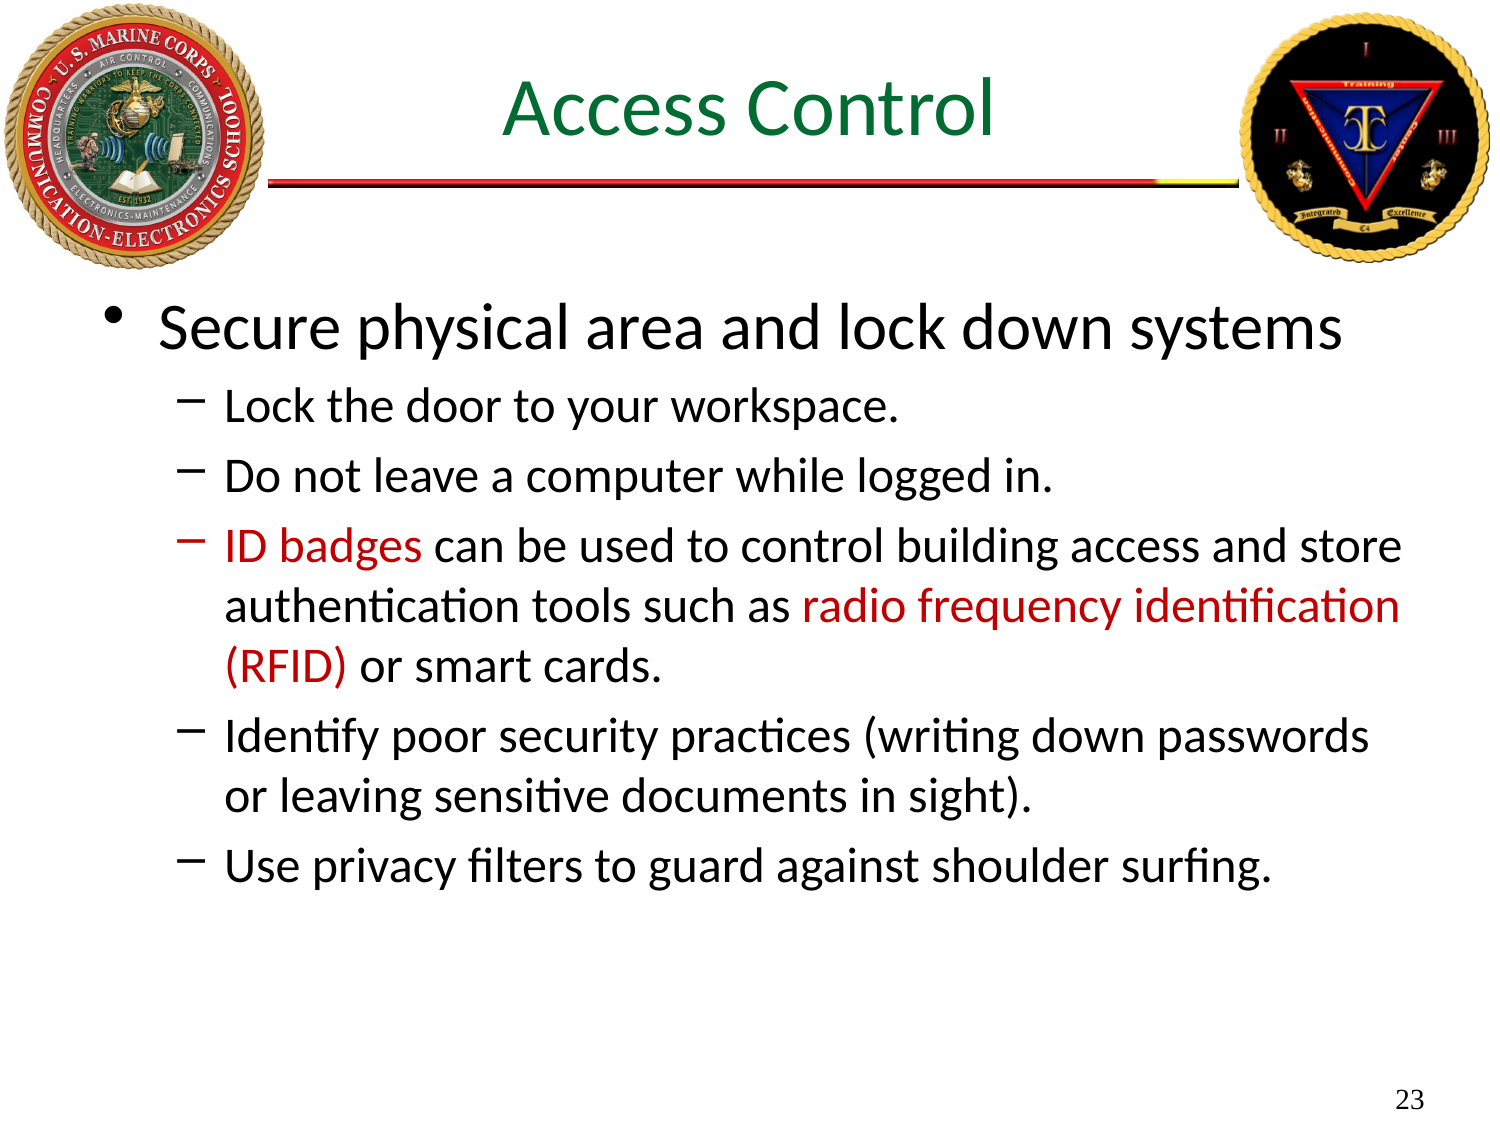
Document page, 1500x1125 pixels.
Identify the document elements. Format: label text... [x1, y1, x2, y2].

list Secure physical area and lock down systems Lock the door to your workspace. Do not leave a computer while logged in. ID badges can be used to control building access and store authentication tools such as radio frequency identification (RFID) or smart cards. Identify poor security practices (writing down passwords or leaving sensitive documents in sight). Use privacy filters to guard against shoulder surfing. [87, 275, 1438, 1125]
picture [1239, 12, 1490, 263]
title Access Control [75, 45, 1425, 233]
picture [0, 0, 268, 274]
